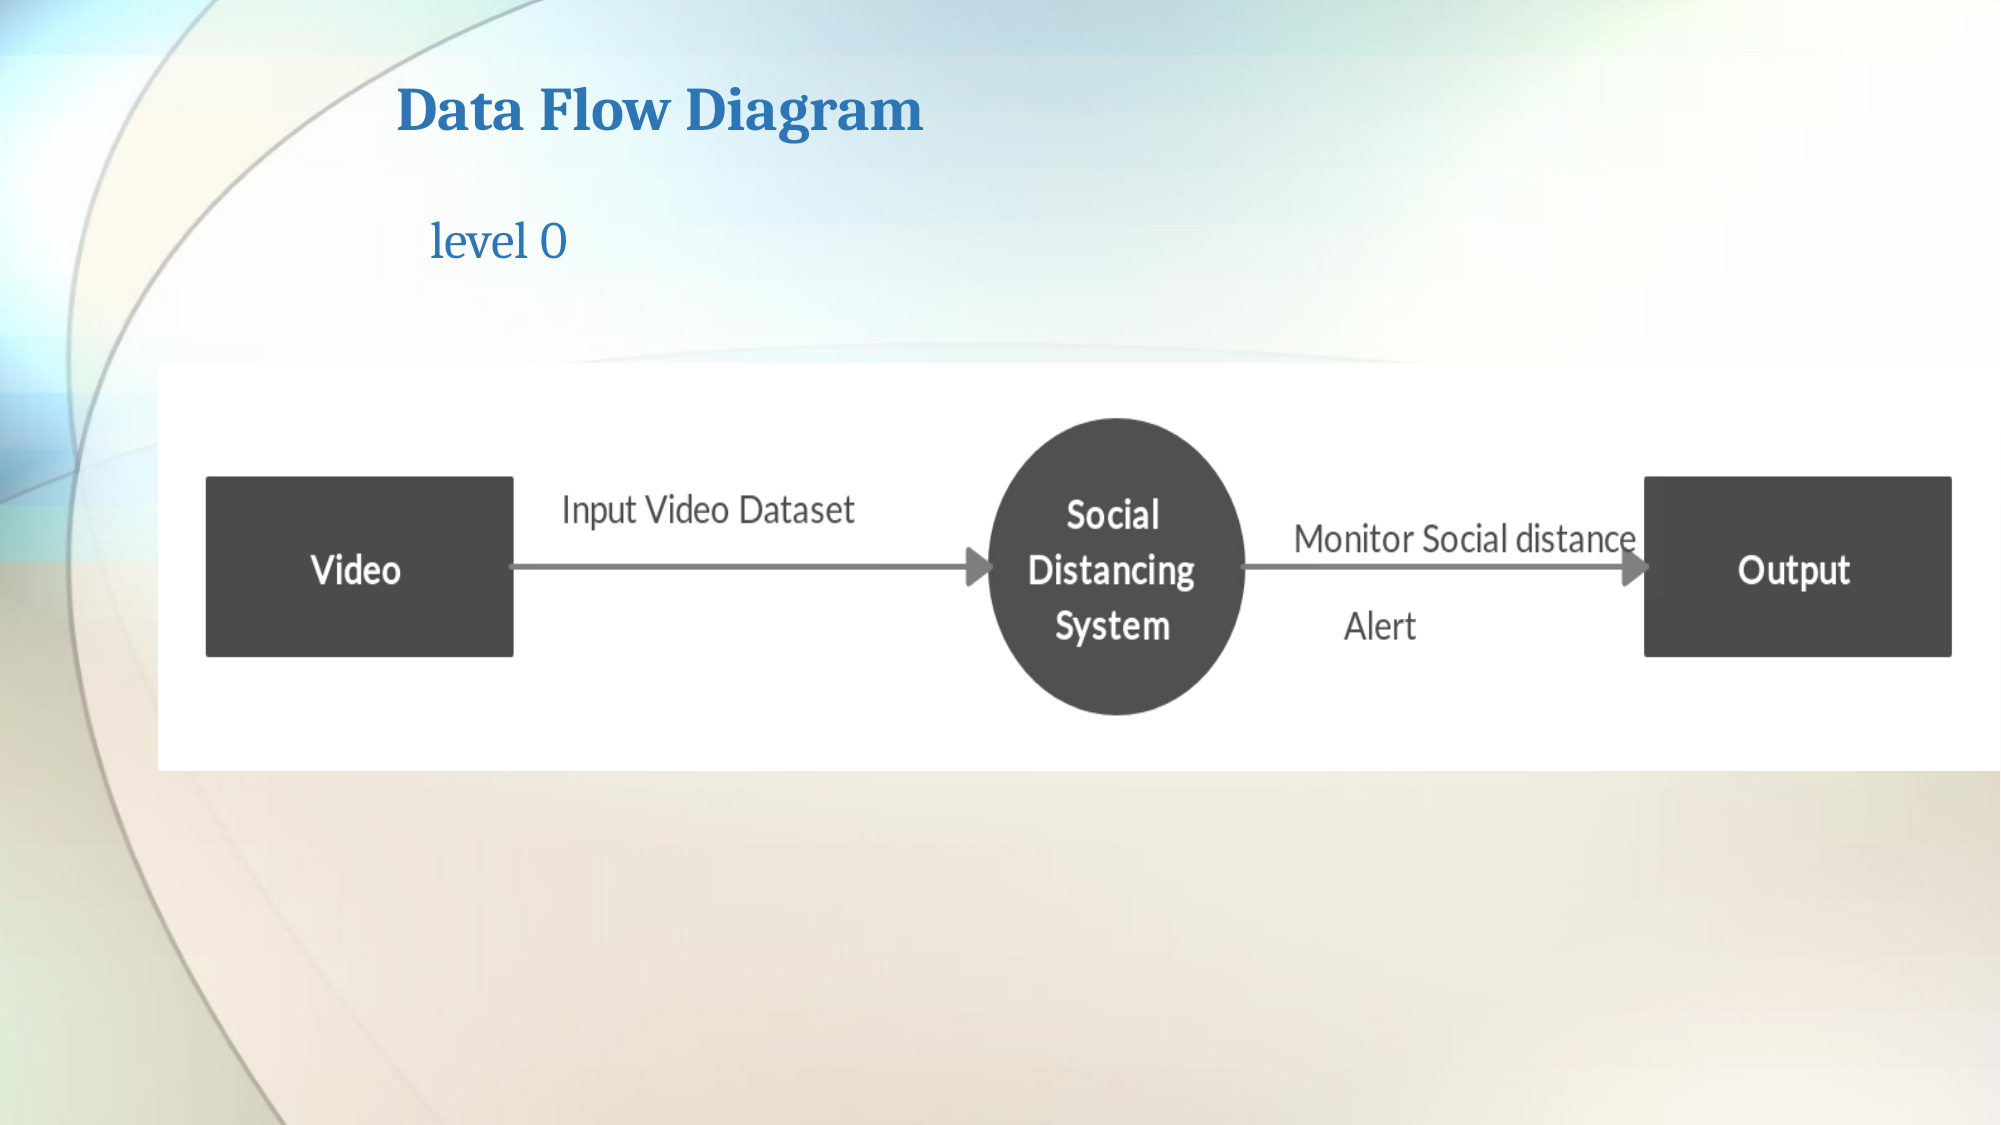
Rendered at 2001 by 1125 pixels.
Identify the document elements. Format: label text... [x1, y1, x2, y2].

picture [0, 0, 2001, 1125]
title Data Flow Diagram level 0 [381, 59, 1863, 278]
